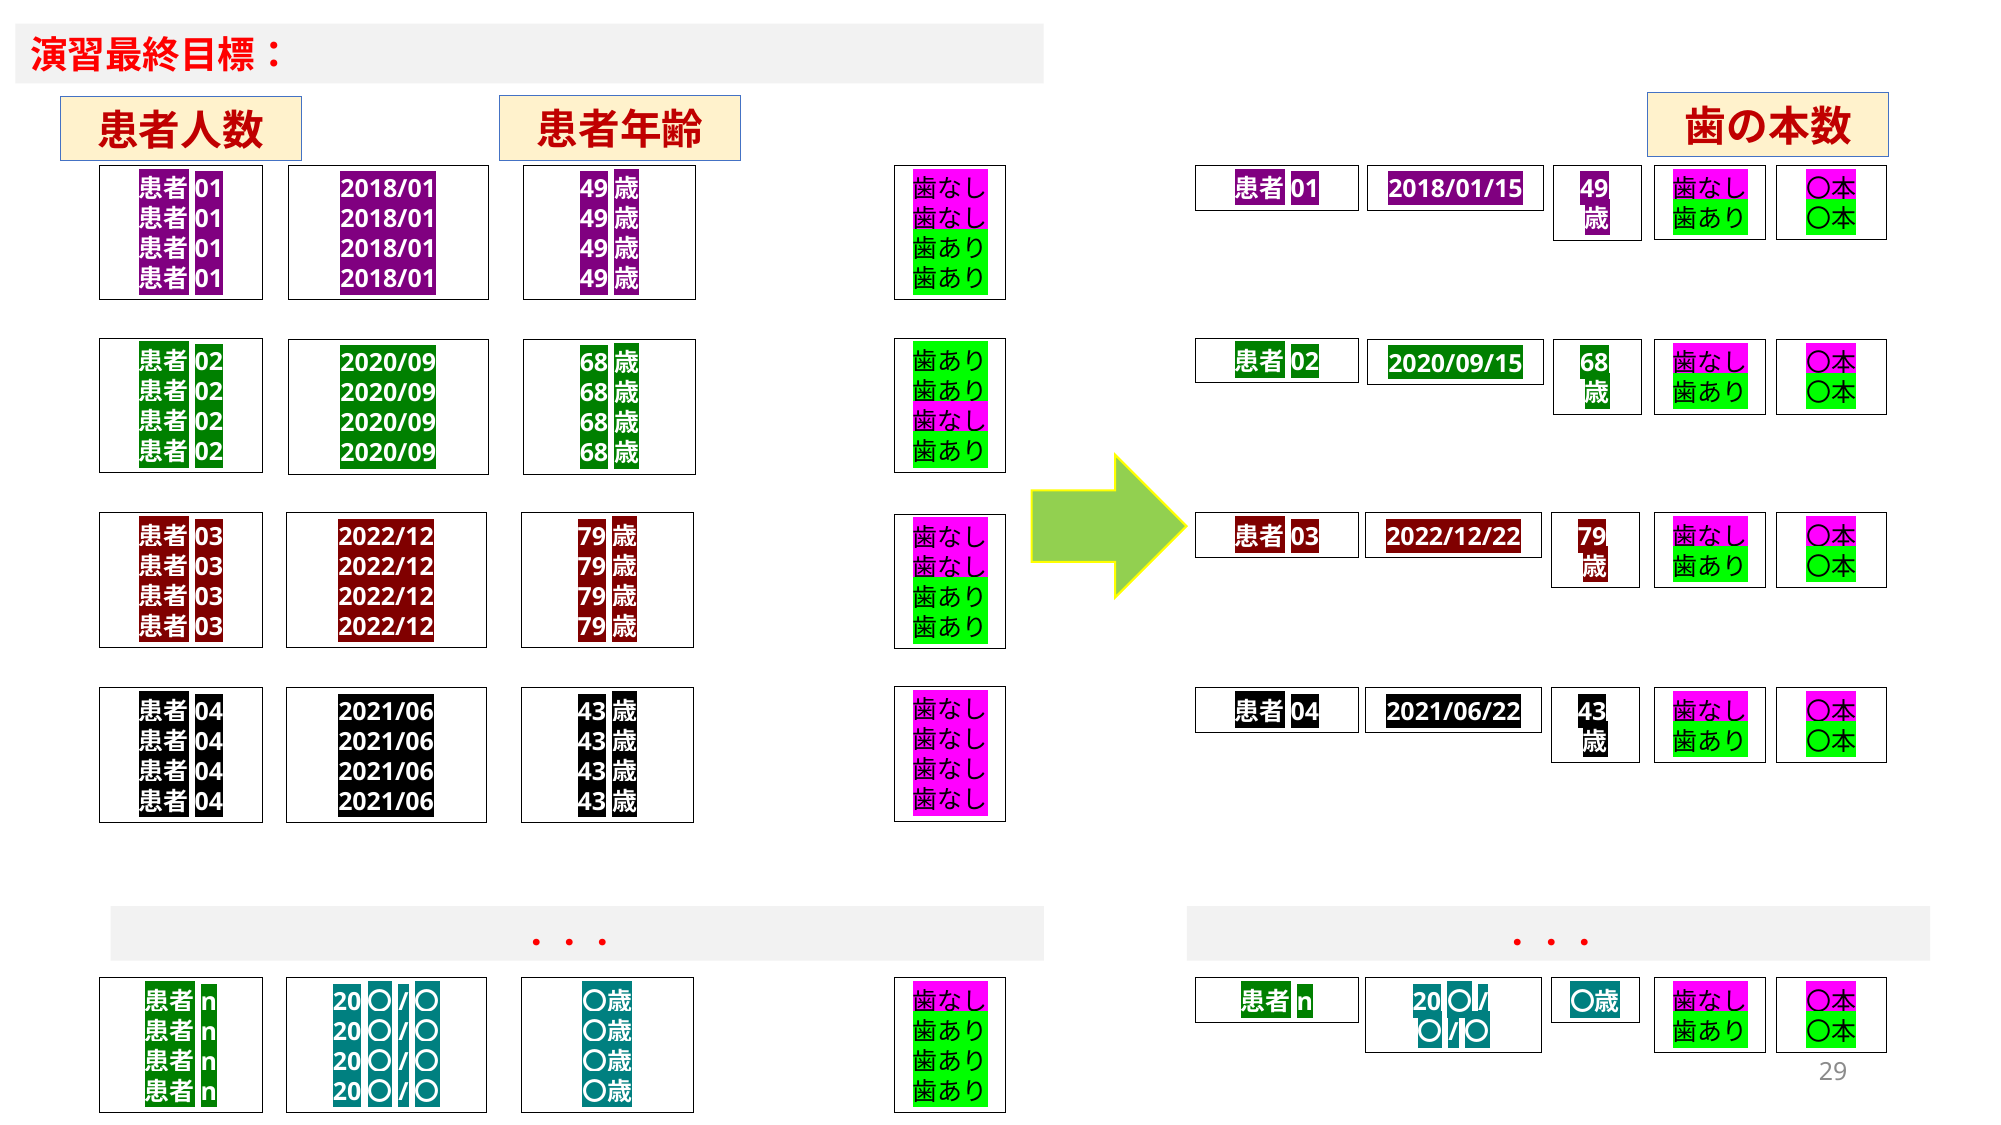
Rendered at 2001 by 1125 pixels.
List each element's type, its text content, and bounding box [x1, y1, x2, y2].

text_box 79歳 79歳 79歳 79歳 [521, 512, 694, 648]
text_box 患者01 [1195, 165, 1359, 211]
text_box 患者02 [1195, 338, 1359, 383]
text_box 2021/06 2021/06 2021/06 2021/06 [286, 687, 487, 823]
text_box 68歳 [1553, 339, 1642, 415]
text_box 歯なし 歯あり [1654, 165, 1766, 240]
text_box 〇歳 〇歳 〇歳 〇歳 [521, 977, 694, 1113]
text_box ．．． [1186, 906, 1931, 961]
text_box 患者03 [1195, 512, 1359, 558]
text_box 2021/06/22 [1365, 687, 1542, 733]
text_box 歯なし 歯あり [1654, 339, 1766, 415]
text_box 〇本 〇本 [1776, 977, 1887, 1053]
text_box 患者年齢 [499, 95, 741, 161]
text_box 患者人数 [60, 96, 302, 161]
text_box 〇本 〇本 [1776, 339, 1887, 415]
text_box 患者n [1195, 977, 1359, 1023]
text_box 49歳 [1553, 165, 1642, 241]
text_box 2018/01/15 [1367, 165, 1544, 211]
text_box 2020/09 2020/09 2020/09 2020/09 [288, 339, 489, 475]
text_box 〇本 〇本 [1776, 165, 1887, 240]
text_box 歯の本数 [1647, 92, 1889, 157]
text_box 2022/12/22 [1365, 512, 1542, 558]
text_box 43歳 43歳 43歳 43歳 [521, 687, 694, 823]
text_box 〇本 〇本 [1776, 512, 1887, 588]
text_box 患者01 患者01 患者01 患者01 [99, 165, 263, 300]
text_box 20〇/〇/〇 [1365, 977, 1542, 1053]
text_box 〇本 〇本 [1776, 687, 1887, 763]
text_box 2018/01 2018/01 2018/01 2018/01 [288, 165, 489, 300]
text_box 〇歳 [1551, 977, 1640, 1023]
text_box 患者03 患者03 患者03 患者03 [99, 512, 263, 648]
text_box 歯なし 歯あり [1654, 977, 1766, 1042]
text_box 歯なし 歯あり 歯あり 歯あり [894, 977, 1006, 1113]
text_box 2022/12 2022/12 2022/12 2022/12 [286, 512, 487, 648]
text_box 20〇/〇 20〇/〇 20〇/〇 20〇/〇 [286, 977, 487, 1113]
text_box 68歳 68歳 68歳 68歳 [523, 339, 696, 475]
text_box 歯なし 歯あり [1654, 512, 1766, 588]
slide_number 29 [1412, 1042, 1863, 1103]
text_box 43歳 [1551, 687, 1640, 763]
text_box 歯なし 歯なし 歯あり 歯あり [894, 514, 1006, 649]
text_box 49歳 49歳 49歳 49歳 [523, 165, 696, 300]
text_box 79歳 [1551, 512, 1640, 588]
text_box 患者02 患者02 患者02 患者02 [99, 338, 263, 473]
text_box [1030, 452, 1188, 601]
text_box 歯あり 歯あり 歯なし 歯あり [894, 338, 1006, 473]
text_box 歯なし 歯なし 歯なし 歯なし [894, 686, 1006, 822]
text_box ．．． [110, 906, 1044, 961]
text_box 患者04 [1195, 687, 1359, 733]
text_box 歯なし 歯あり [1654, 687, 1766, 763]
text_box 歯なし 歯なし 歯あり 歯あり [894, 165, 1006, 300]
text_box 2020/09/15 [1367, 339, 1544, 385]
text_box 患者n 患者n 患者n 患者n [99, 977, 263, 1113]
text_box 演習最終目標： [15, 23, 1044, 84]
text_box 患者04 患者04 患者04 患者04 [99, 687, 263, 823]
